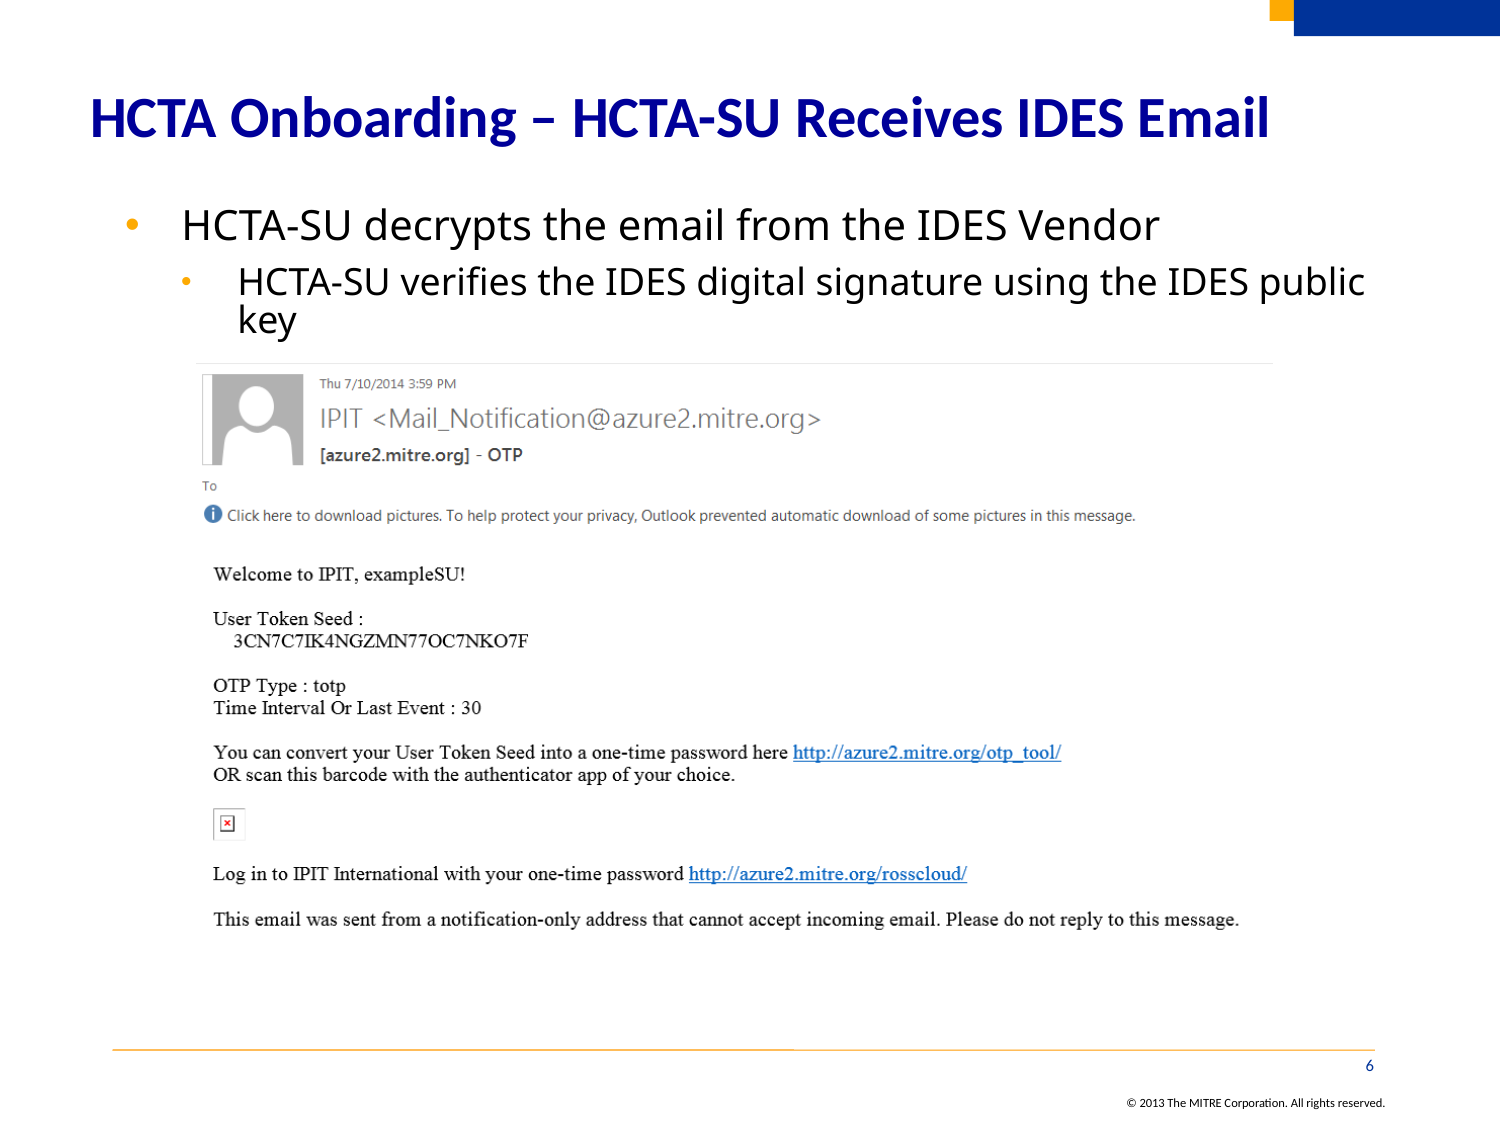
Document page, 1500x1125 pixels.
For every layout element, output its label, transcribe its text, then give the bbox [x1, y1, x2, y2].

picture [194, 362, 1276, 951]
list HCTA-SU decrypts the email from the IDES Vendor HCTA-SU verifies the IDES digital signature using the IDES public key [108, 200, 1388, 1038]
title HCTA Onboarding – HCTA-SU Receives IDES Email [75, 45, 1425, 196]
slide_number 6 [1301, 1049, 1390, 1076]
